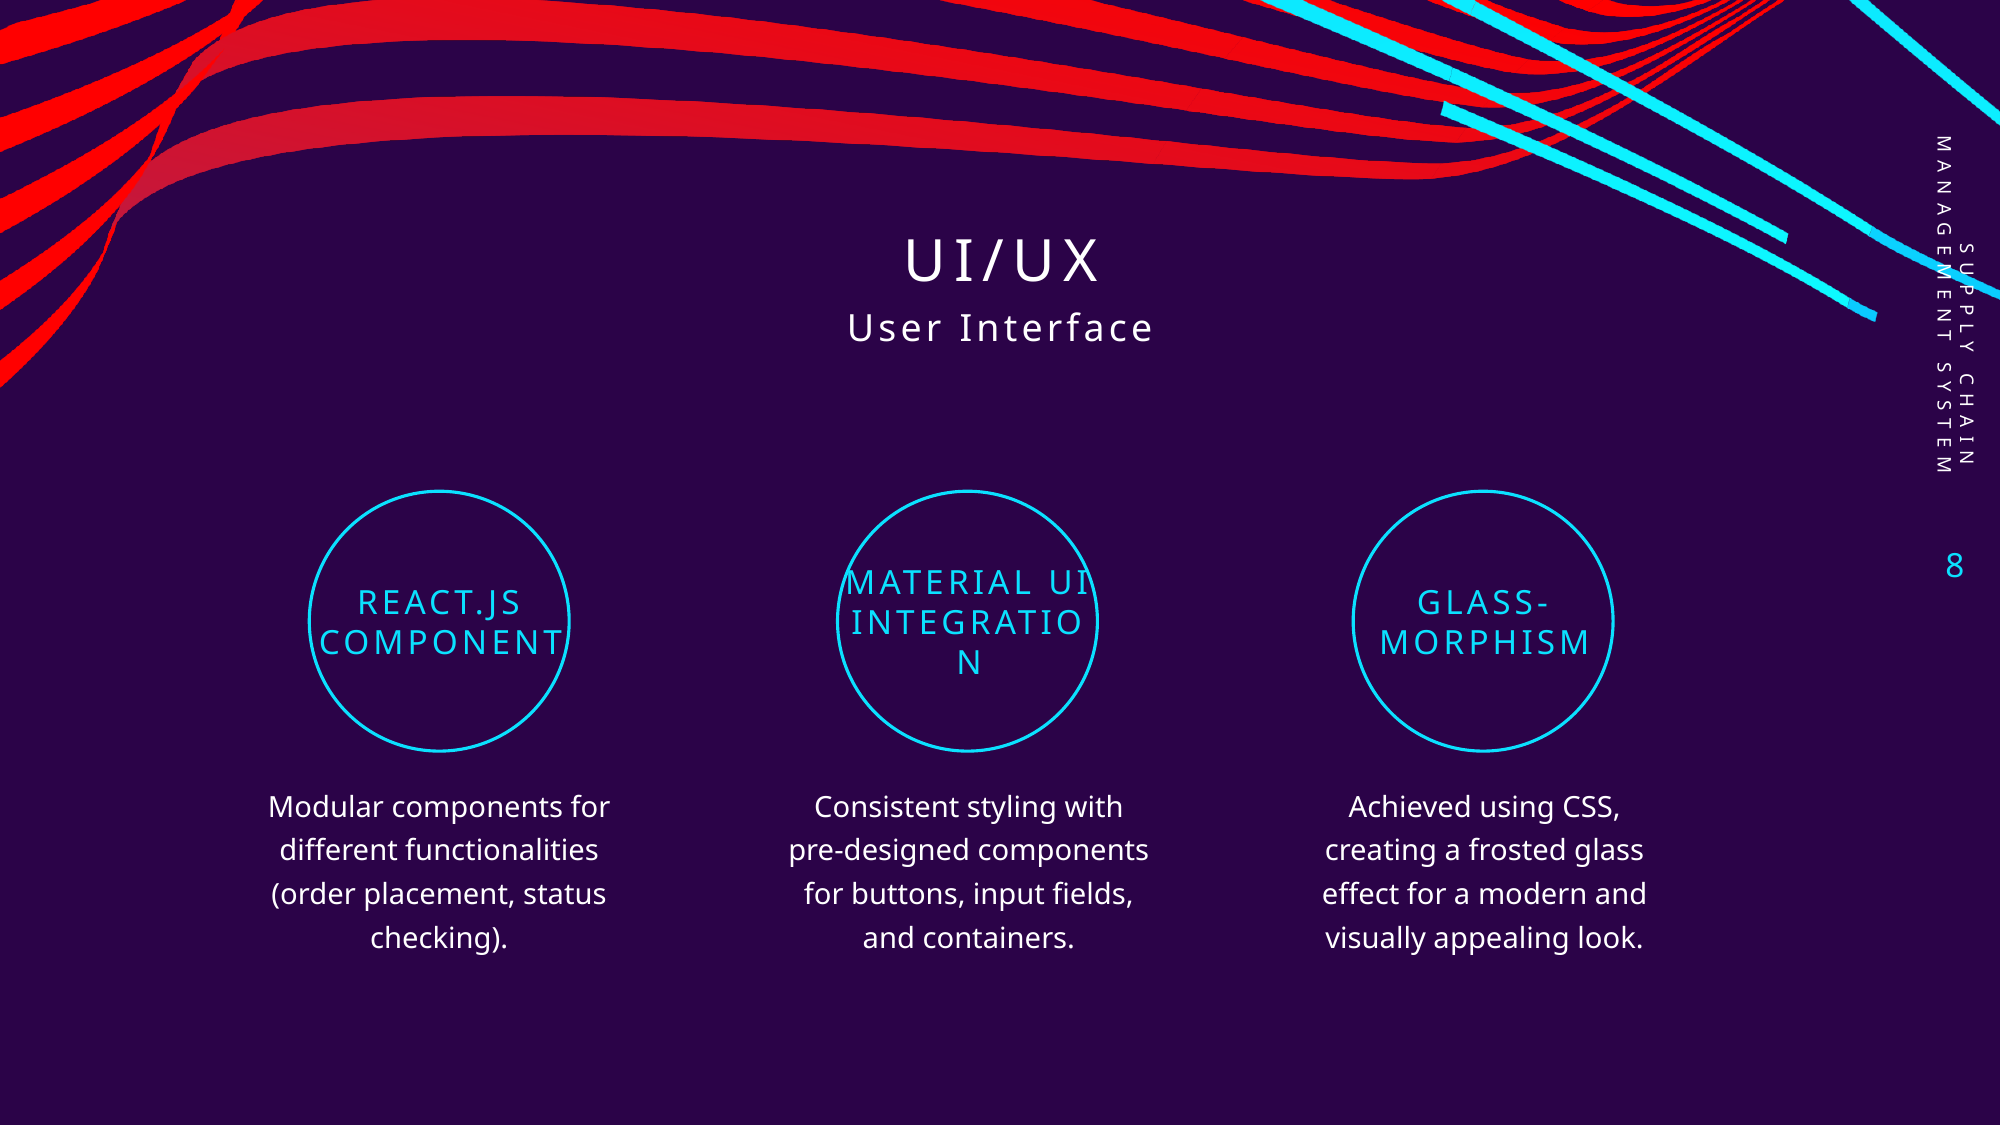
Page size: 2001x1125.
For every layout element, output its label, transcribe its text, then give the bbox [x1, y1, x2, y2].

list Modular components for different functionalities (order placement, status checking). [239, 771, 639, 961]
list React.js Component [300, 535, 581, 708]
slide_number 8 [1889, 519, 1980, 615]
list Achieved using CSS, creating a frosted glass effect for a modern and visually appealing look. [1285, 771, 1685, 961]
list User Interface [577, 301, 1423, 420]
list Glass-morphism [1344, 535, 1625, 708]
picture [0, 0, 2000, 1125]
text_box [340, 490, 538, 535]
text_box [341, 708, 538, 753]
text_box [1384, 490, 1582, 535]
text_box [869, 708, 1066, 753]
text_box [868, 490, 1067, 535]
footer Supply Chain Management System [1926, 33, 1987, 489]
list Material UI Integration [828, 535, 1109, 708]
list Consistent styling with pre-designed components for buttons, input fields, and containers. [769, 771, 1169, 961]
text_box [1385, 708, 1582, 753]
title Ui/ux [540, 190, 1461, 302]
